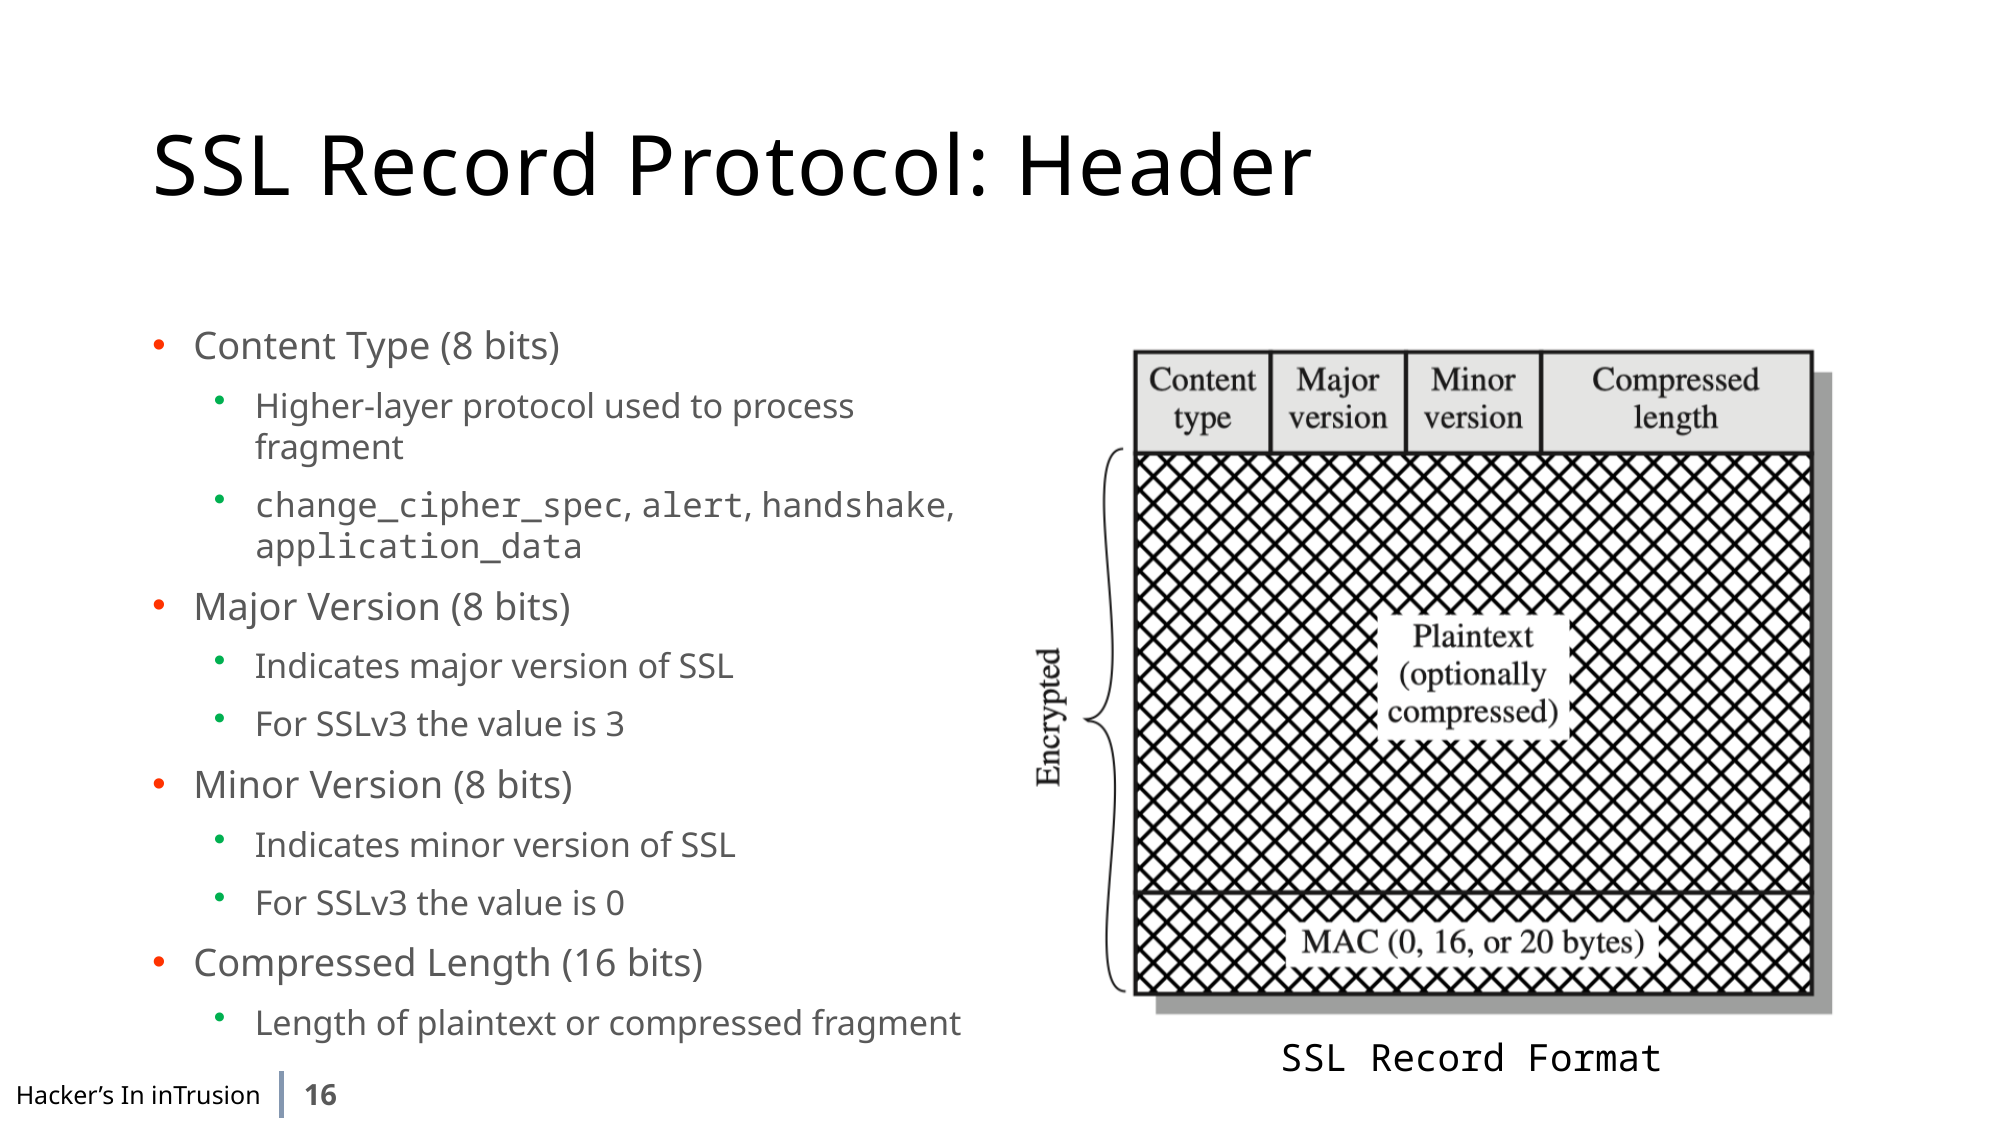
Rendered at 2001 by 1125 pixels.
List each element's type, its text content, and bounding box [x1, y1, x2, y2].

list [1022, 331, 1853, 1032]
text_box SSL Record Format [1265, 1032, 1678, 1086]
list Content Type (8 bits) Higher-layer protocol used to process fragment change_cipher_spec, alert, handshake, application_data Major Version (8 bits) Indicates major version of SSL For SSLv3 the value is 3 Minor Version (8 bits) Indicates minor version of SSL For SSLv3 the value is 0 Compressed Length (16 bits) Length of plaintext or compressed fragment [137, 299, 988, 1065]
title SSL Record Protocol: Header [137, 59, 1863, 278]
